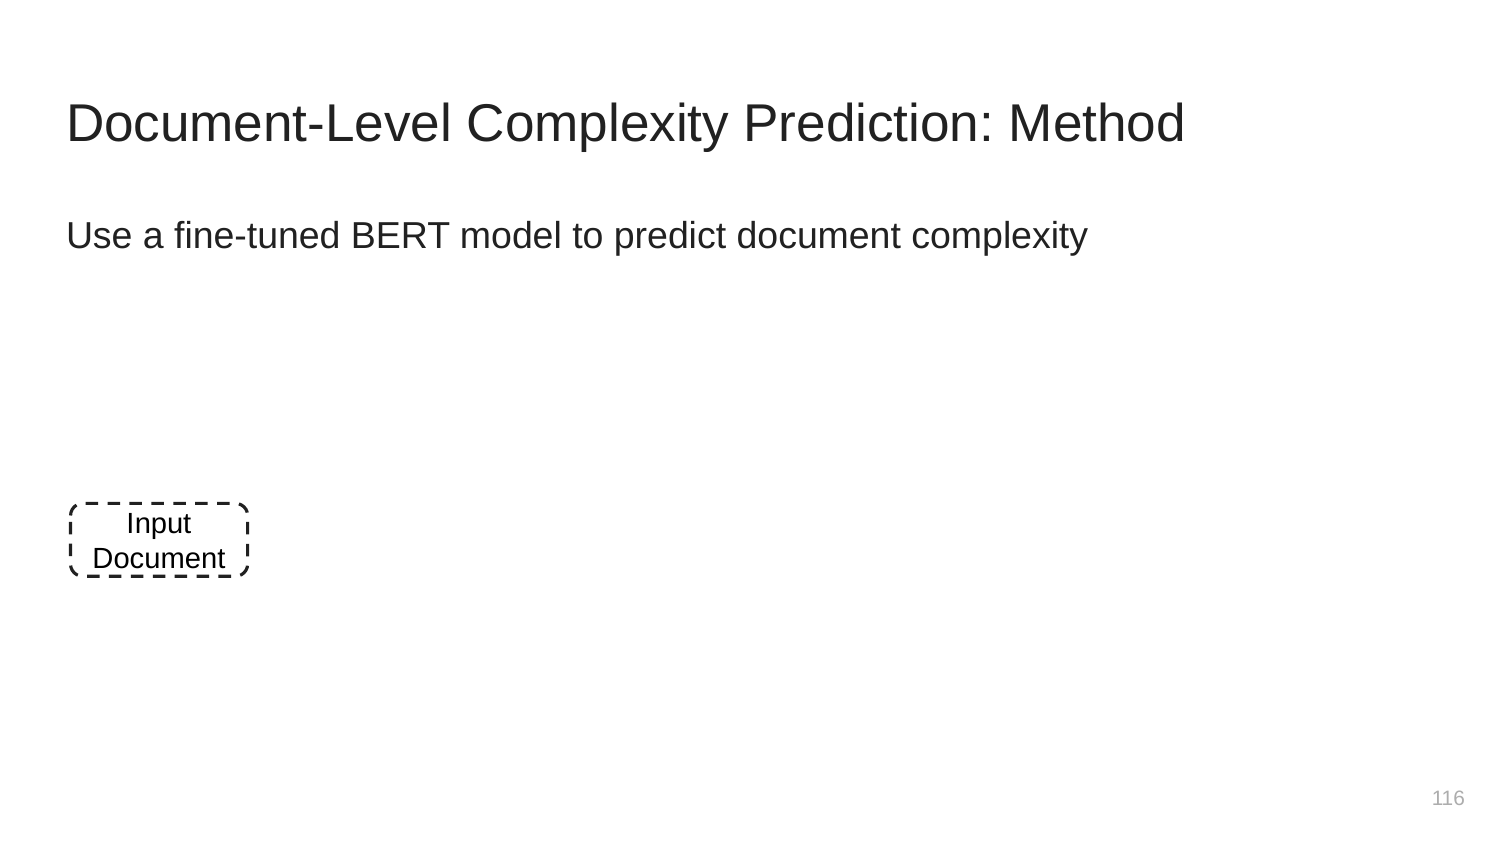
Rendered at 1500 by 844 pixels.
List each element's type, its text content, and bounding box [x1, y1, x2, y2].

list Use a fine-tuned BERT model to predict document complexity [51, 189, 1390, 349]
text_box Input Document [70, 503, 248, 577]
title Document-Level Complexity Prediction: Method [51, 72, 1449, 167]
slide_number ‹#› [1389, 764, 1480, 830]
